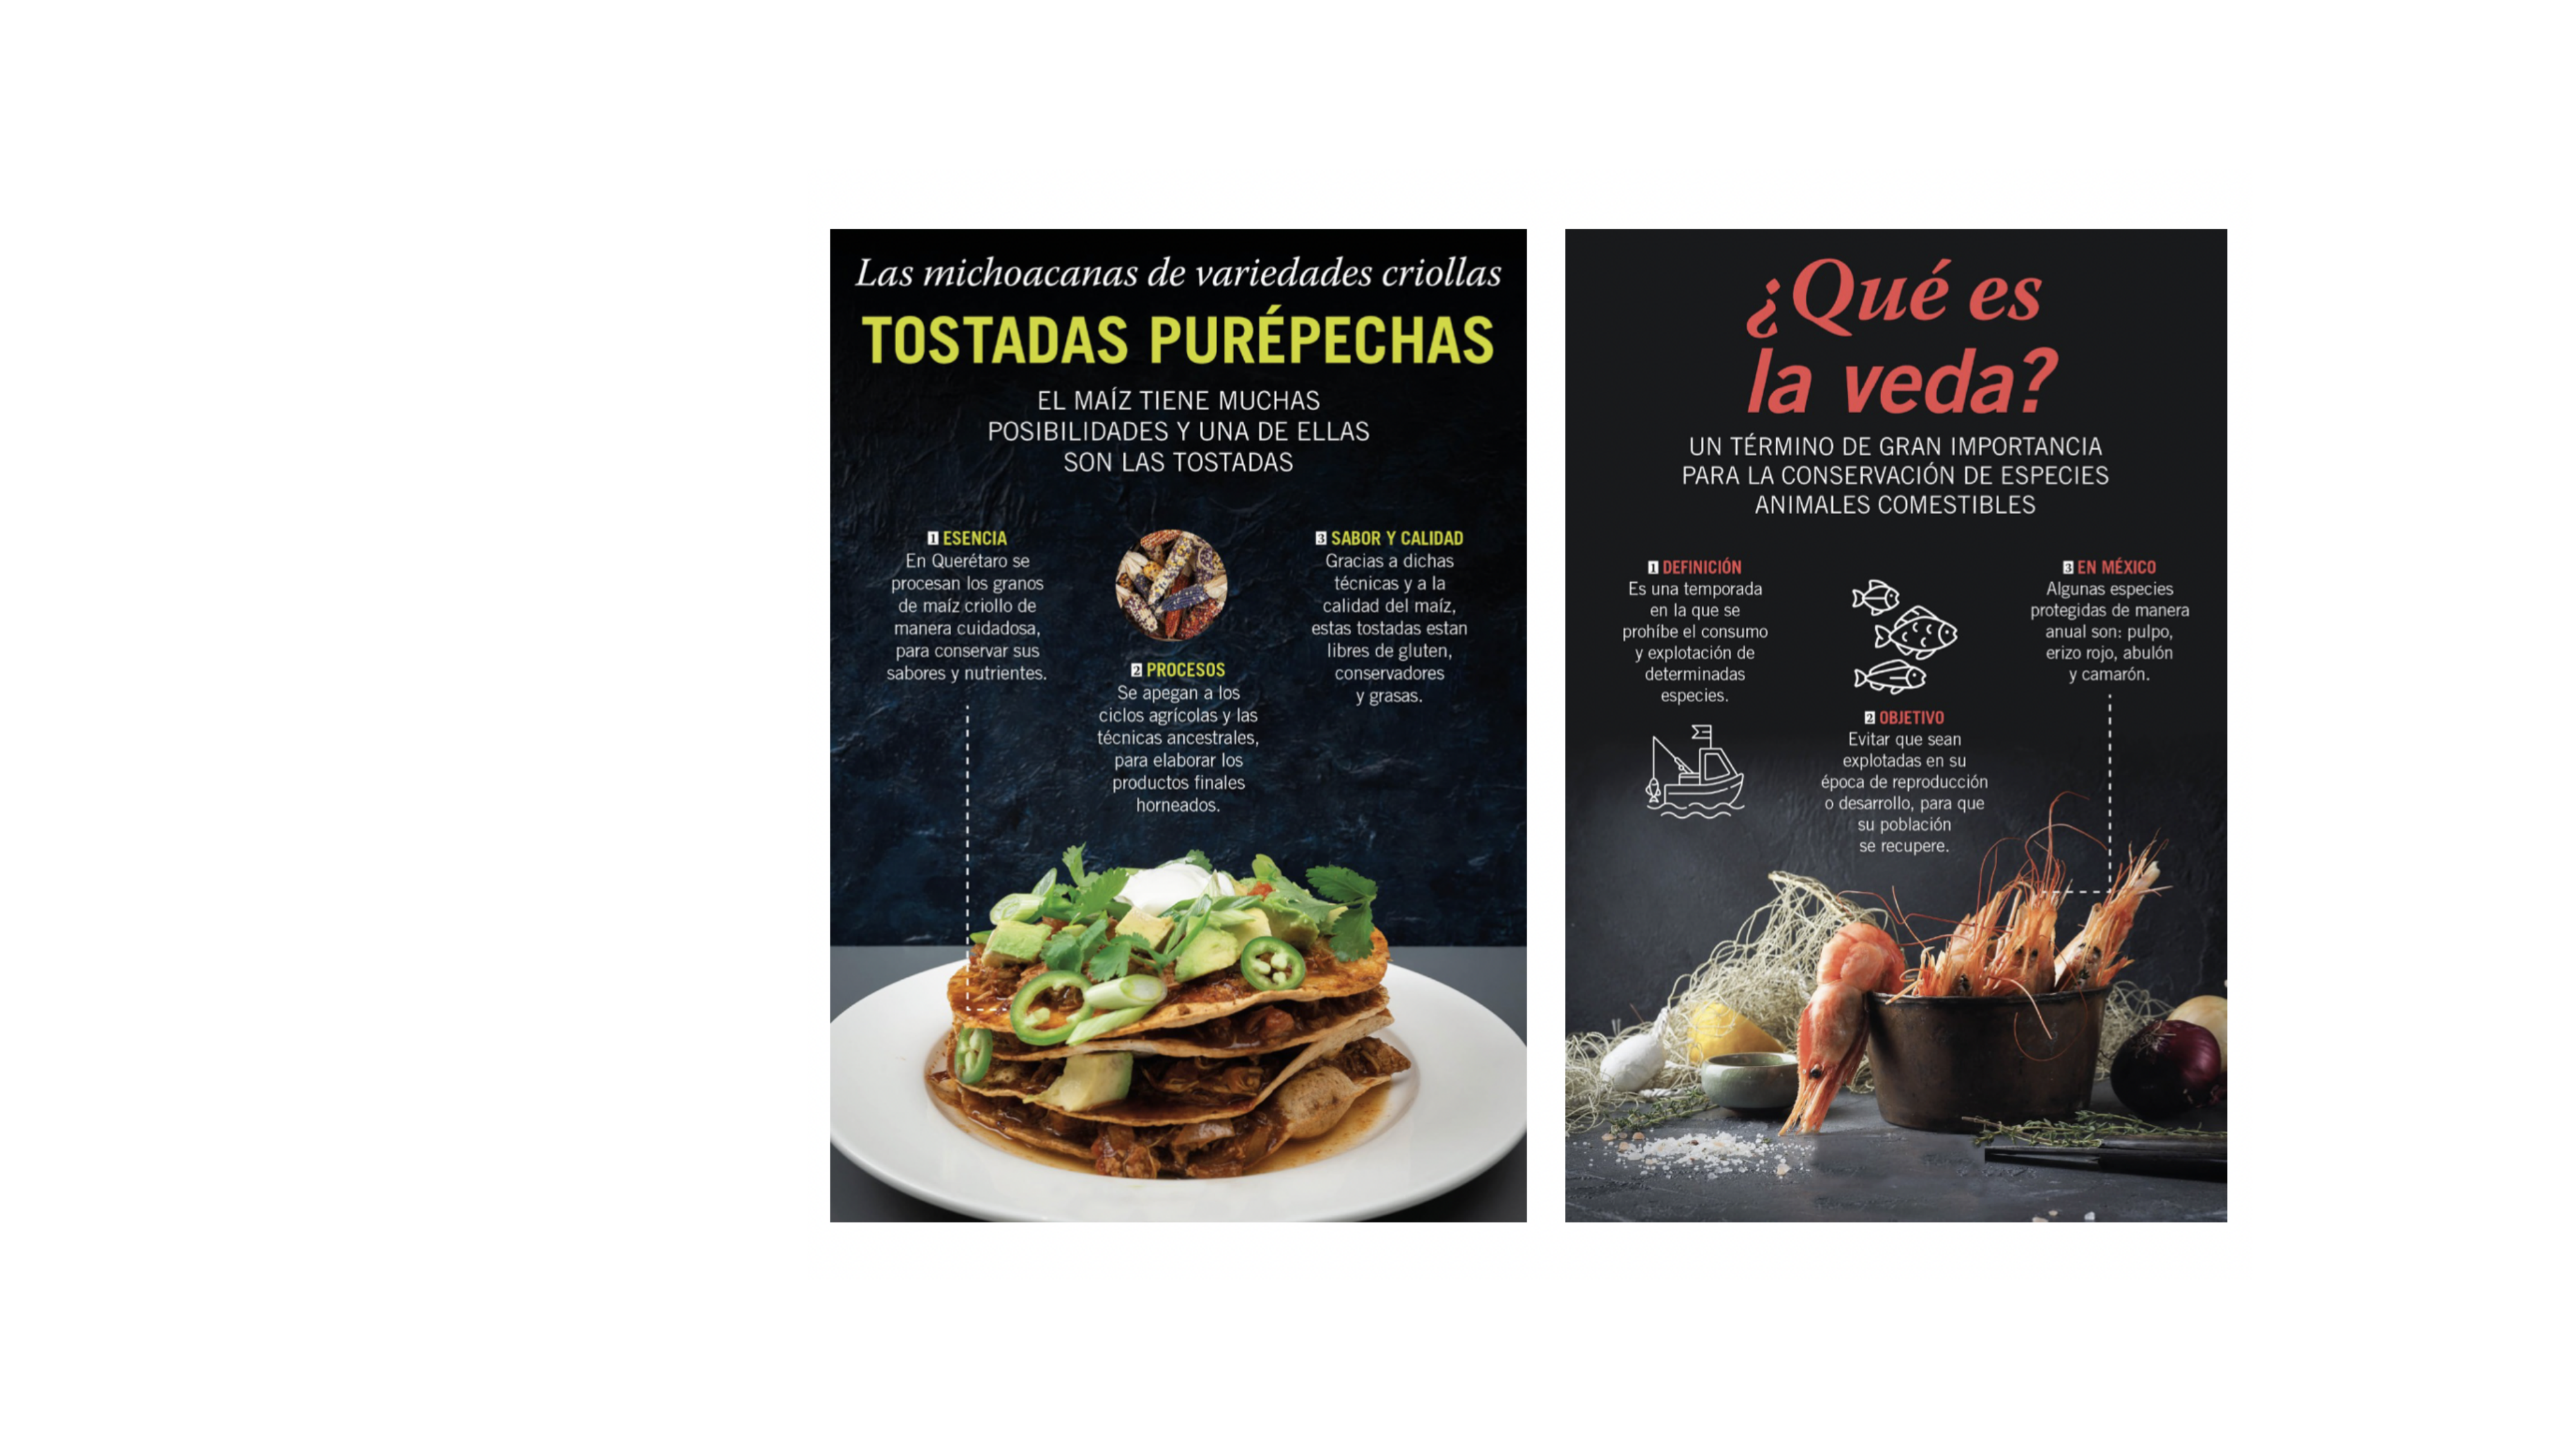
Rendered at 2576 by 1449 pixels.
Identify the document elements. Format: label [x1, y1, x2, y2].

picture [807, 169, 2253, 1280]
